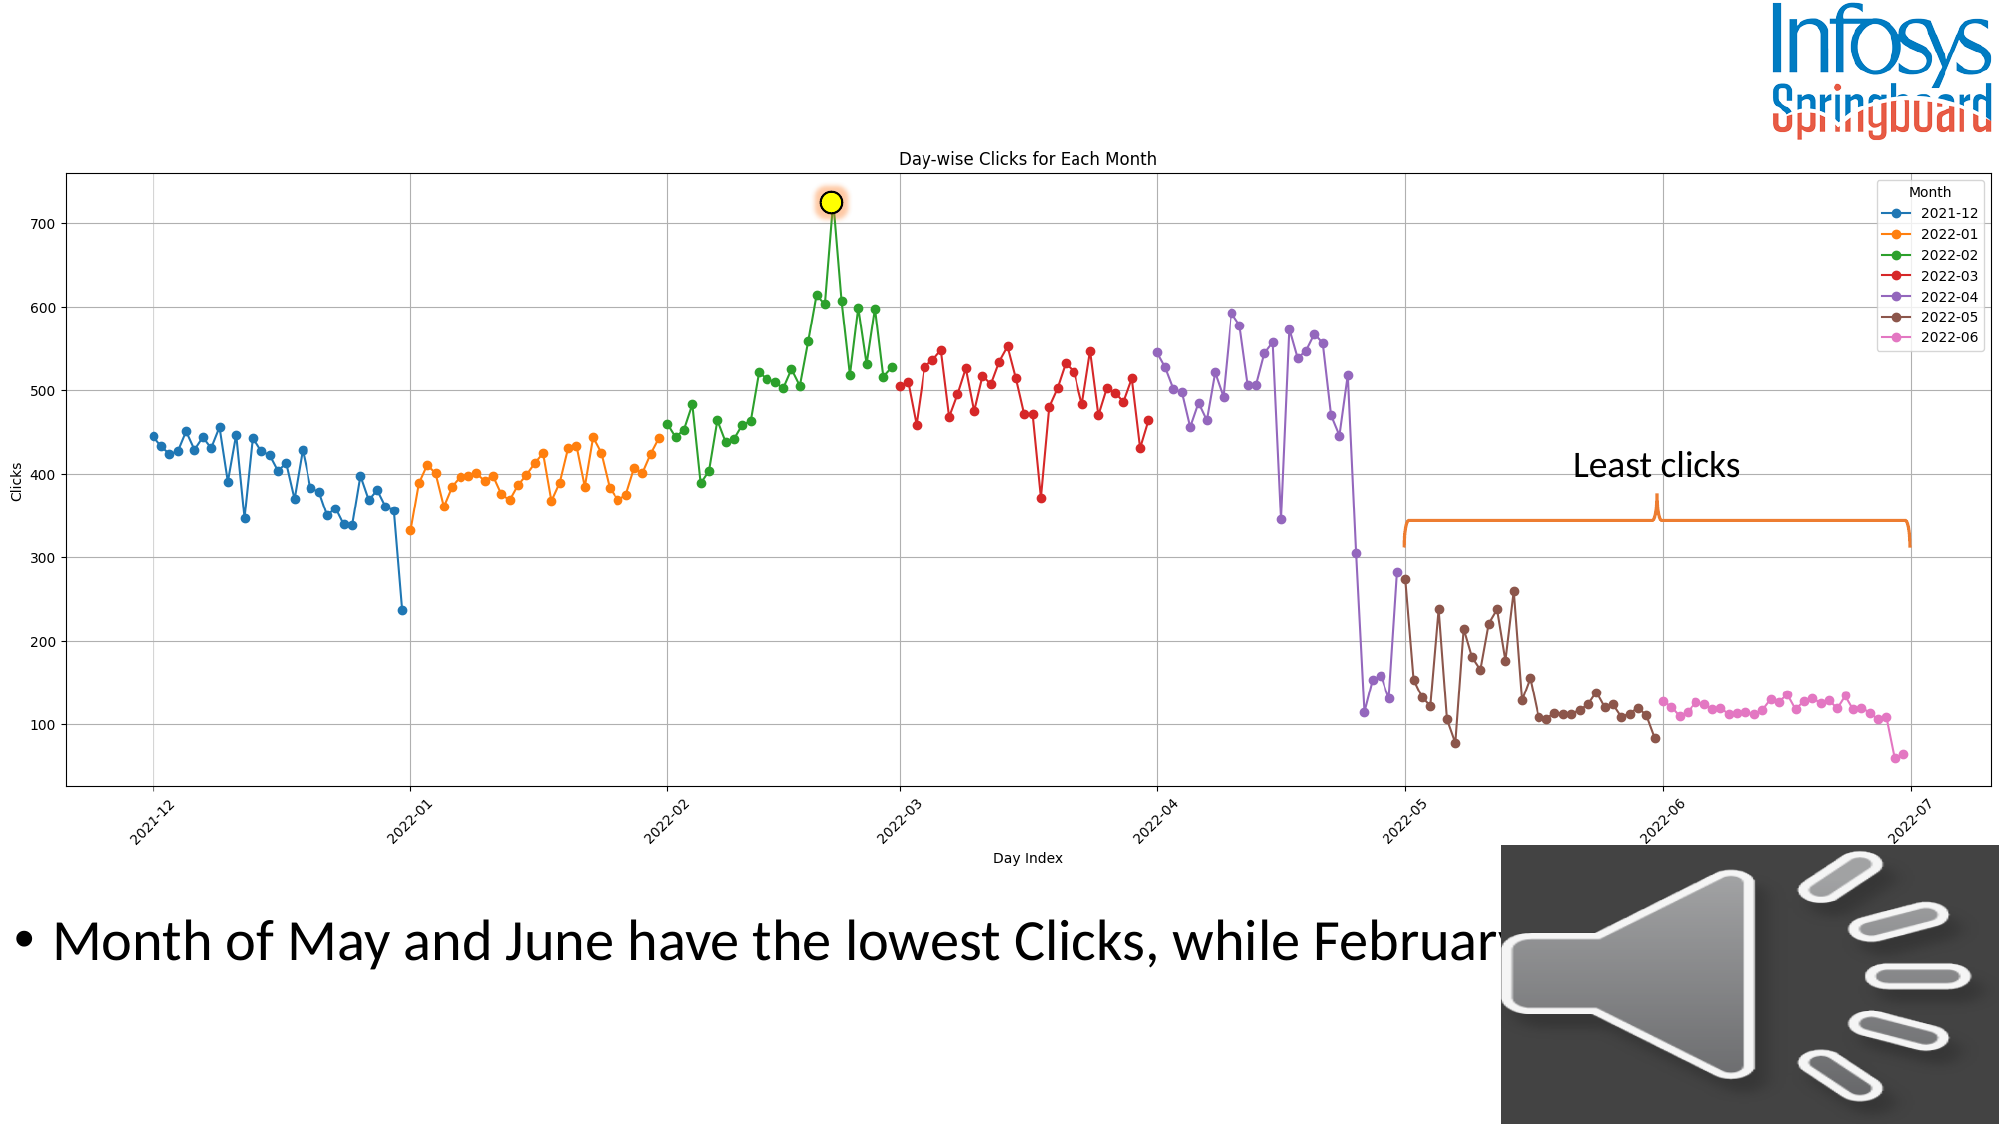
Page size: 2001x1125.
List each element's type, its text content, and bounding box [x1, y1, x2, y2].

picture [0, 0, 2000, 1125]
text_box Month of May and June have the lowest Clicks, while February has highest peak. [0, 902, 1499, 1125]
